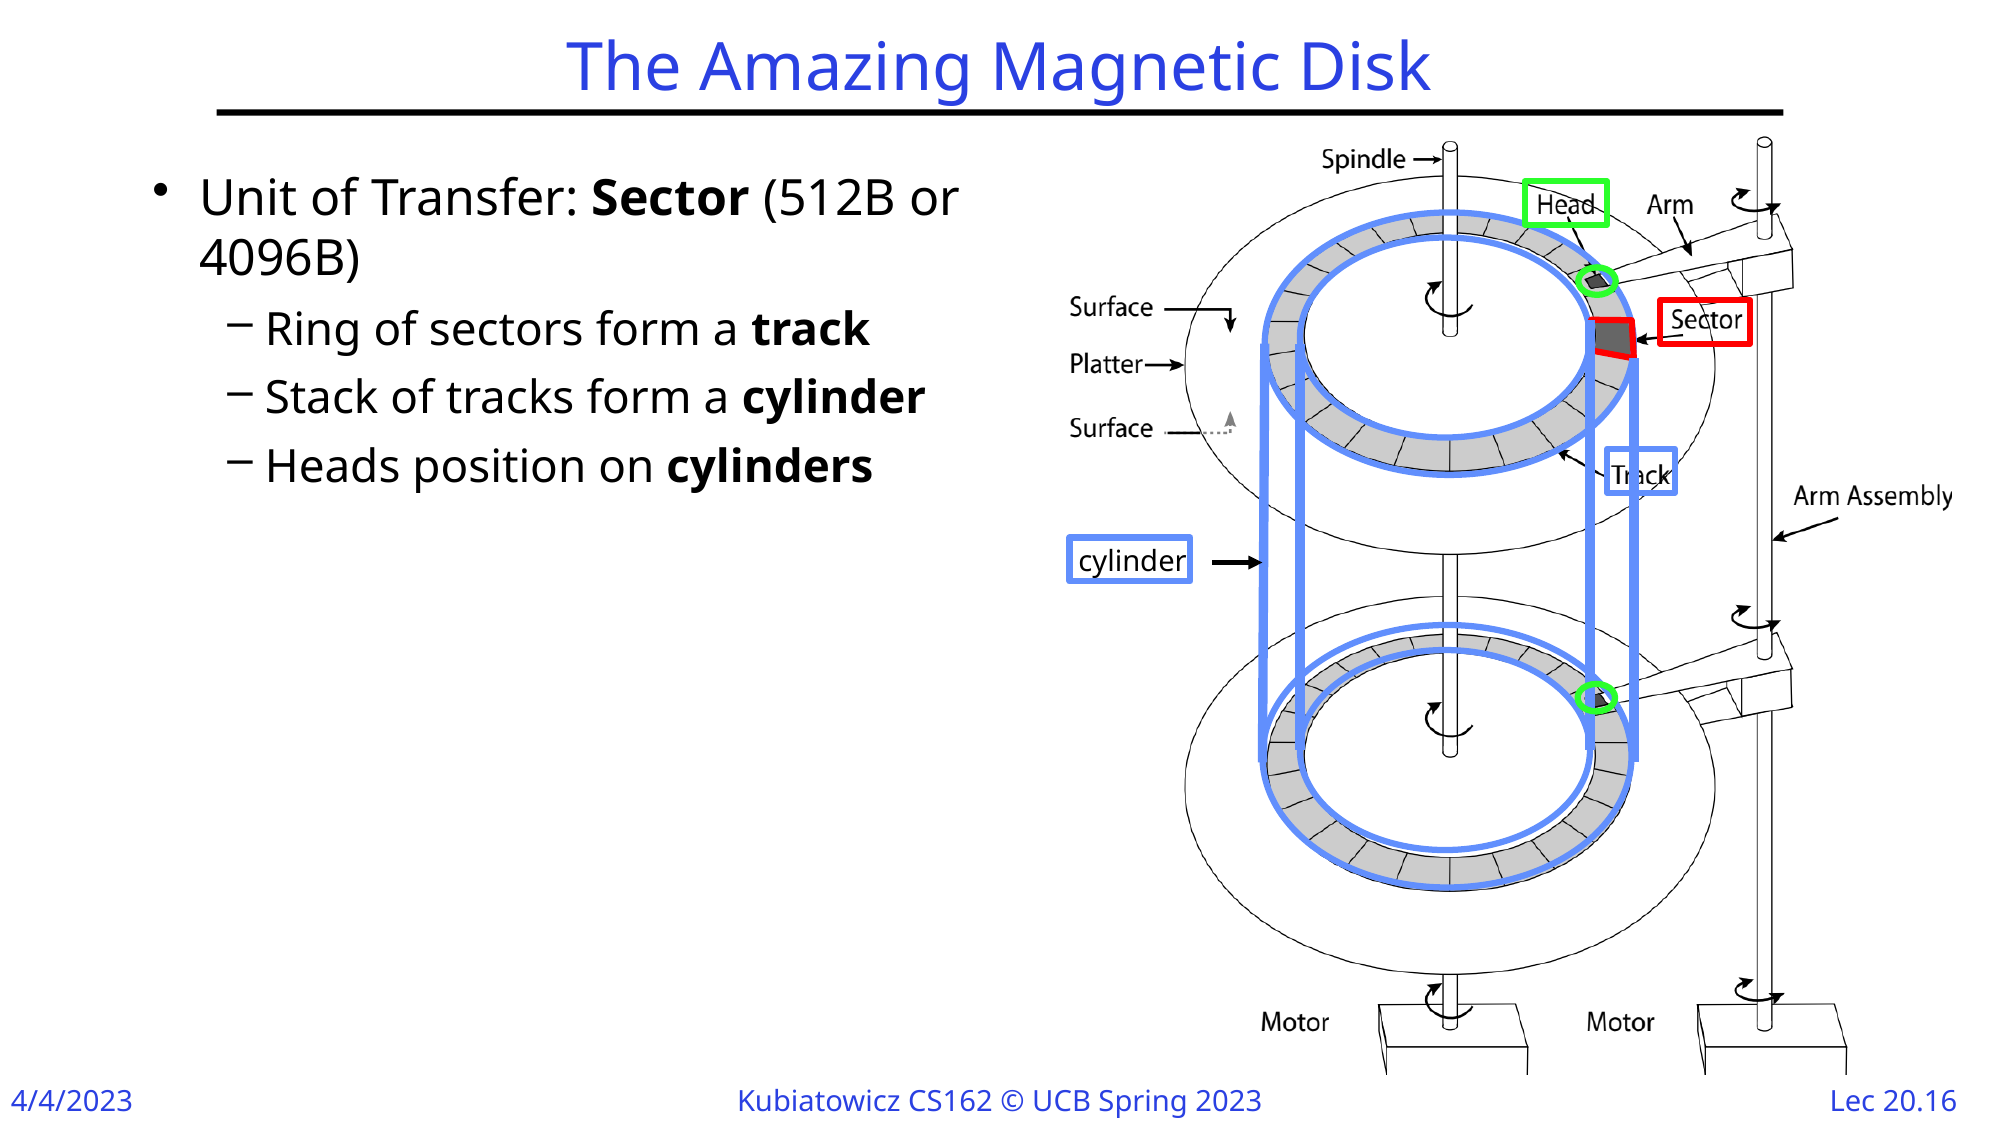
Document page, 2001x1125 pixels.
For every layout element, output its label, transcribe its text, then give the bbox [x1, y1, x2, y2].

picture [687, 117, 1961, 1076]
title The Amazing Magnetic Disk [216, 24, 1784, 113]
list Unit of Transfer: Sector (512B or 4096B) Ring of sectors form a track Stack of tracks form a cylinder Heads position on cylinders [137, 158, 682, 1074]
